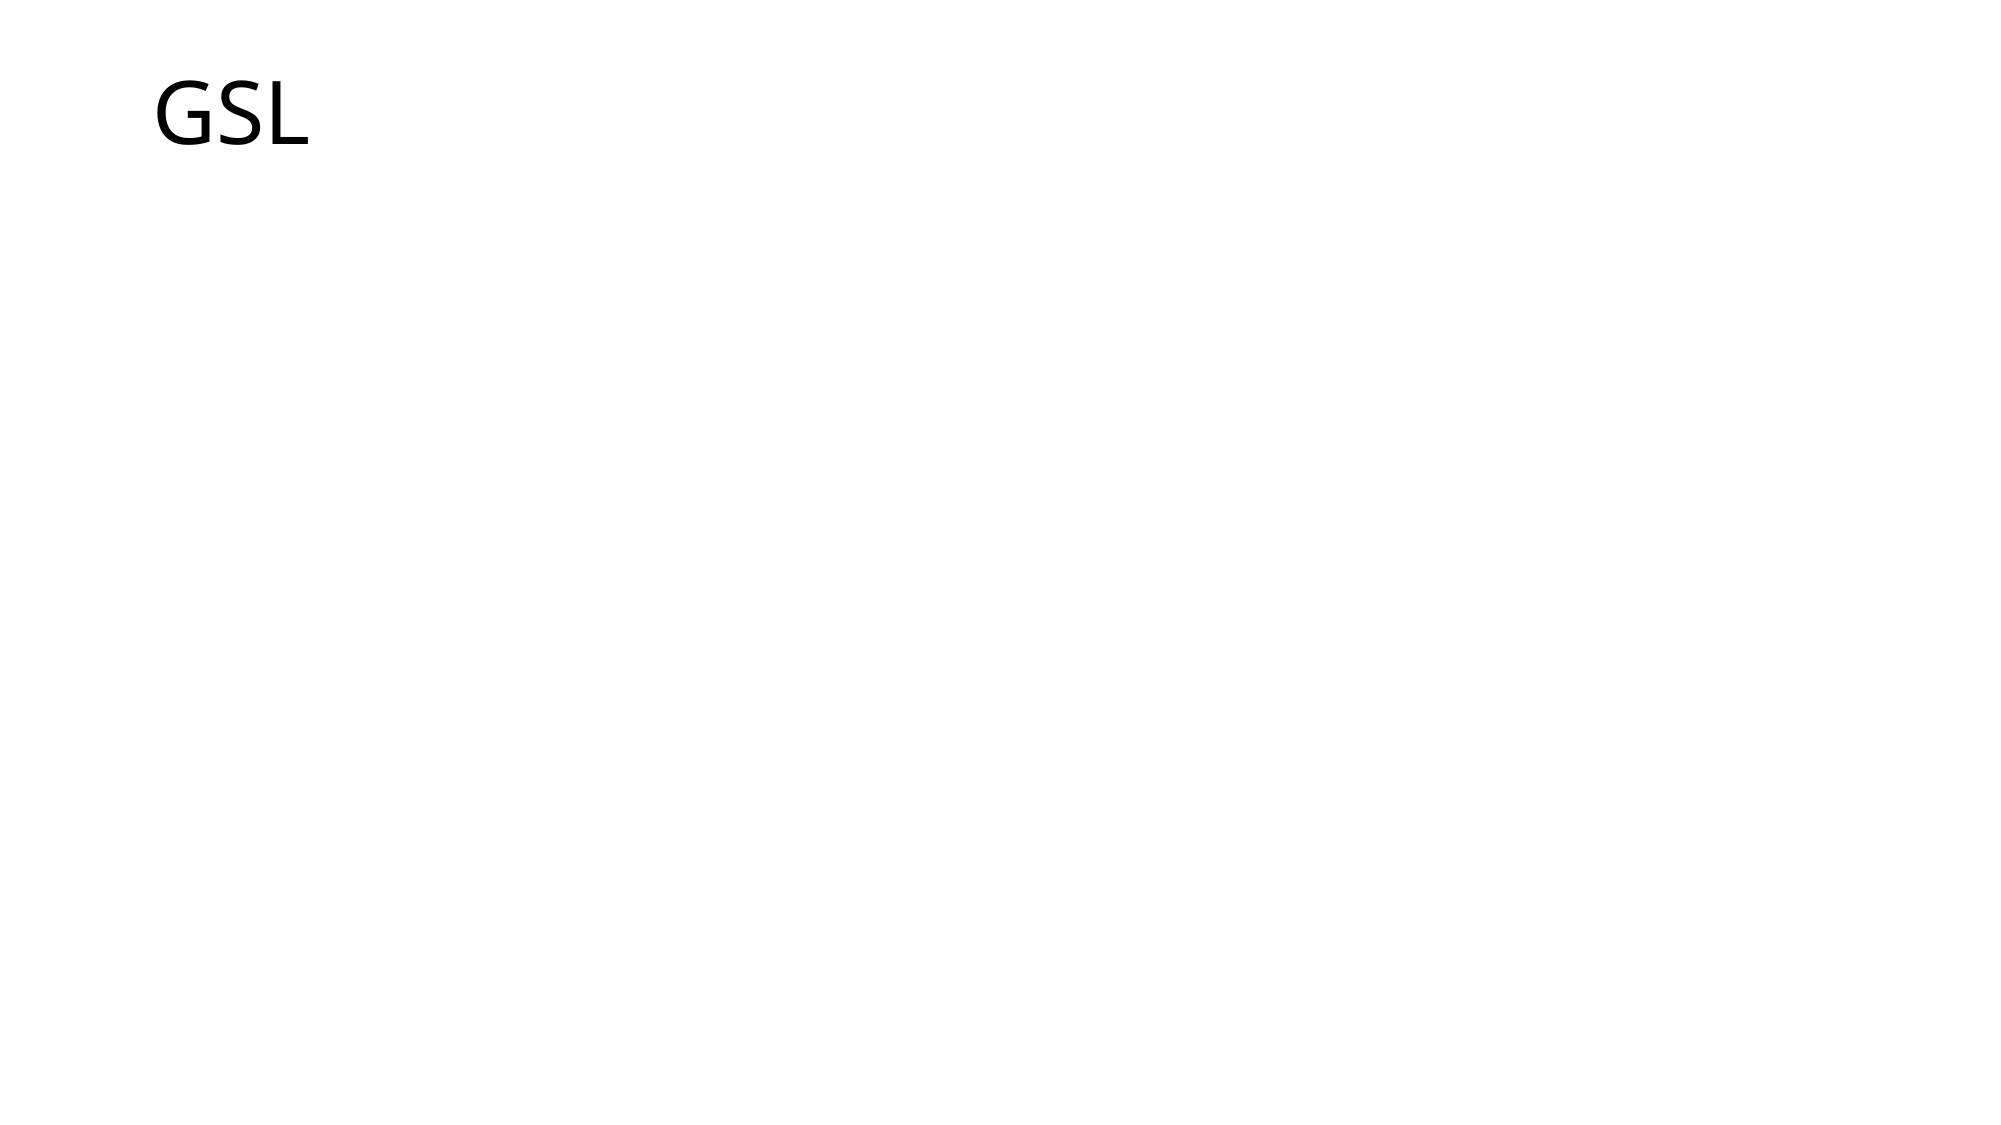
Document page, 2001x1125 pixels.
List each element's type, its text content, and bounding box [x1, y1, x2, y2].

title GSL [137, 59, 1863, 278]
